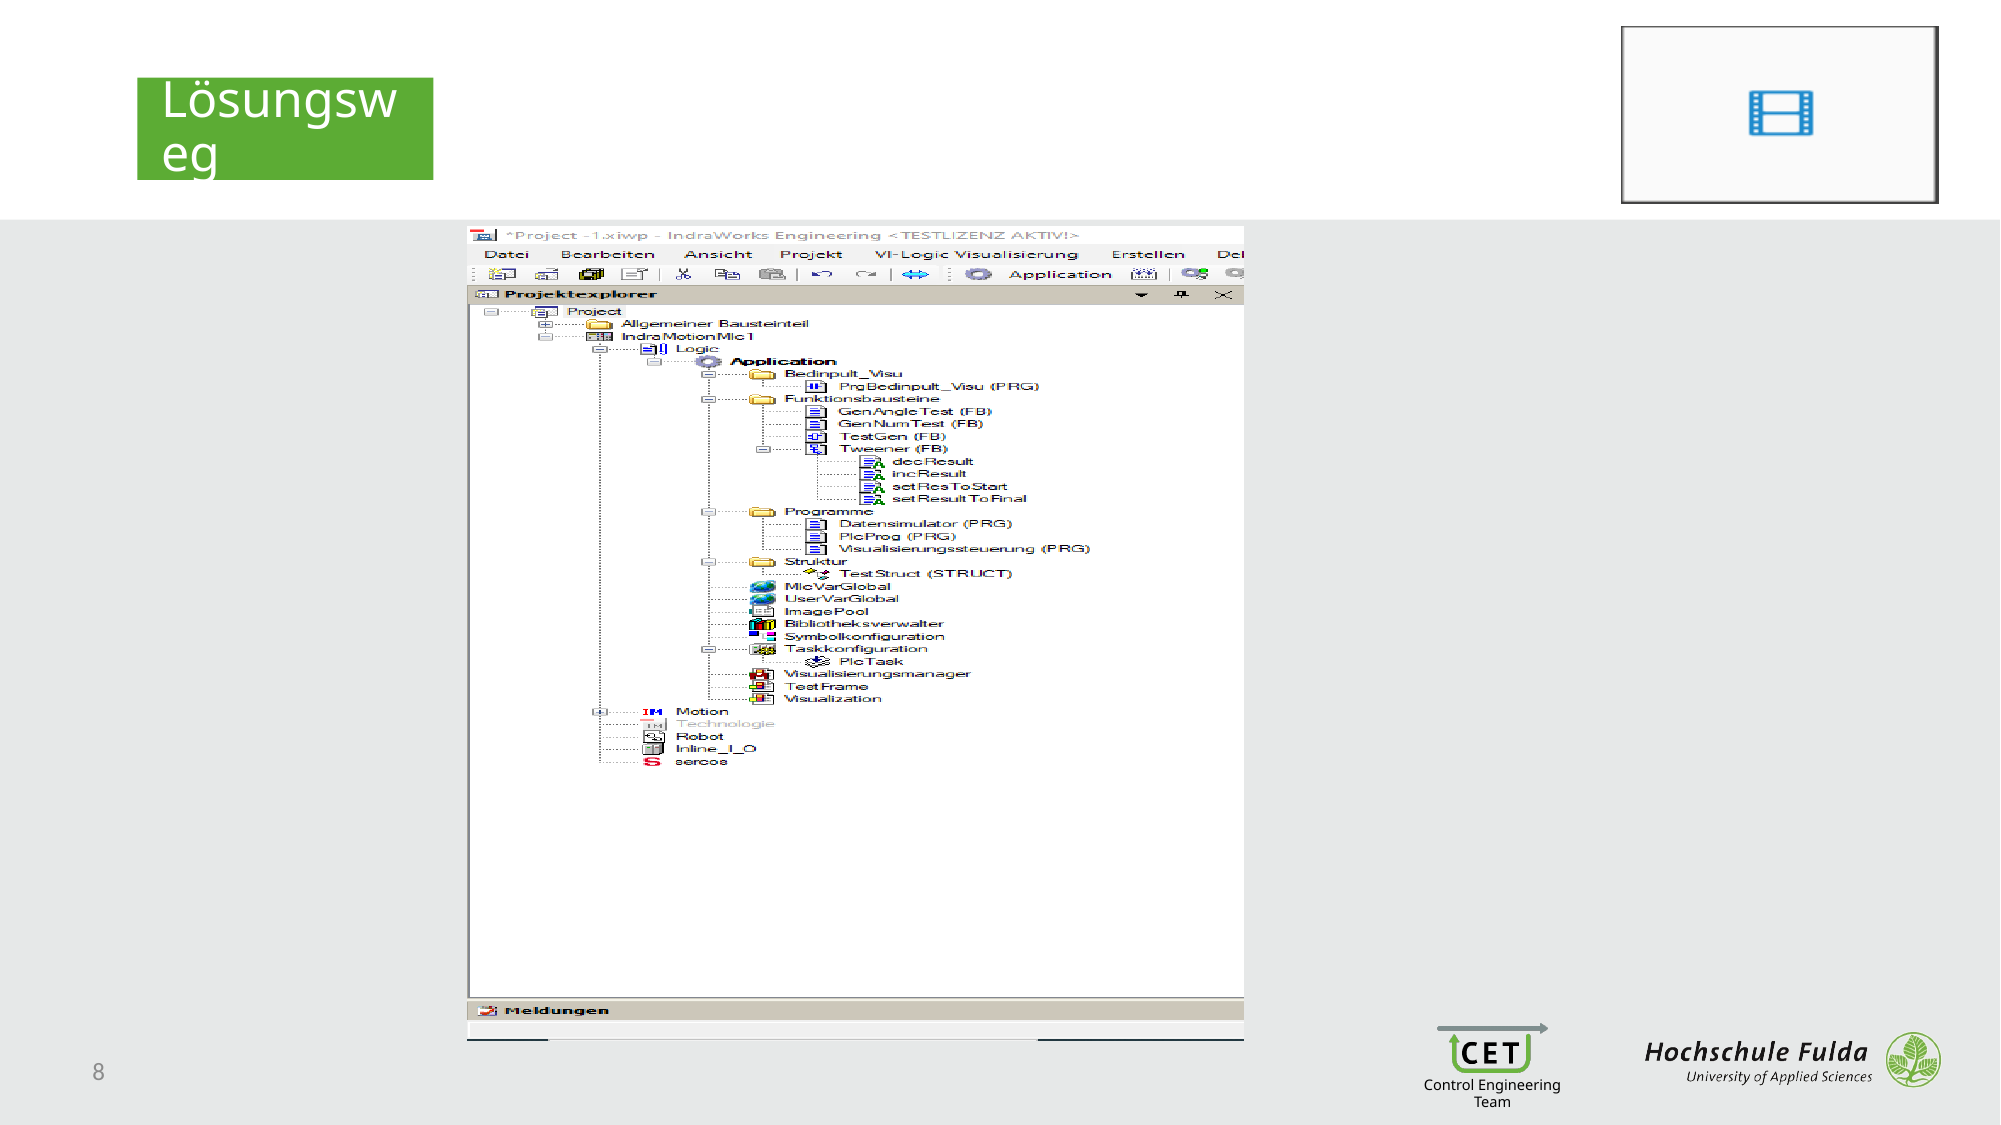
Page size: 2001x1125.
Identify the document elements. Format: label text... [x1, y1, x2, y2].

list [467, 226, 1244, 1041]
picture [1628, 1020, 1960, 1103]
title Lösungsweg [137, 77, 434, 180]
slide_number 8 [3, 1040, 121, 1101]
picture [1437, 1023, 1548, 1073]
